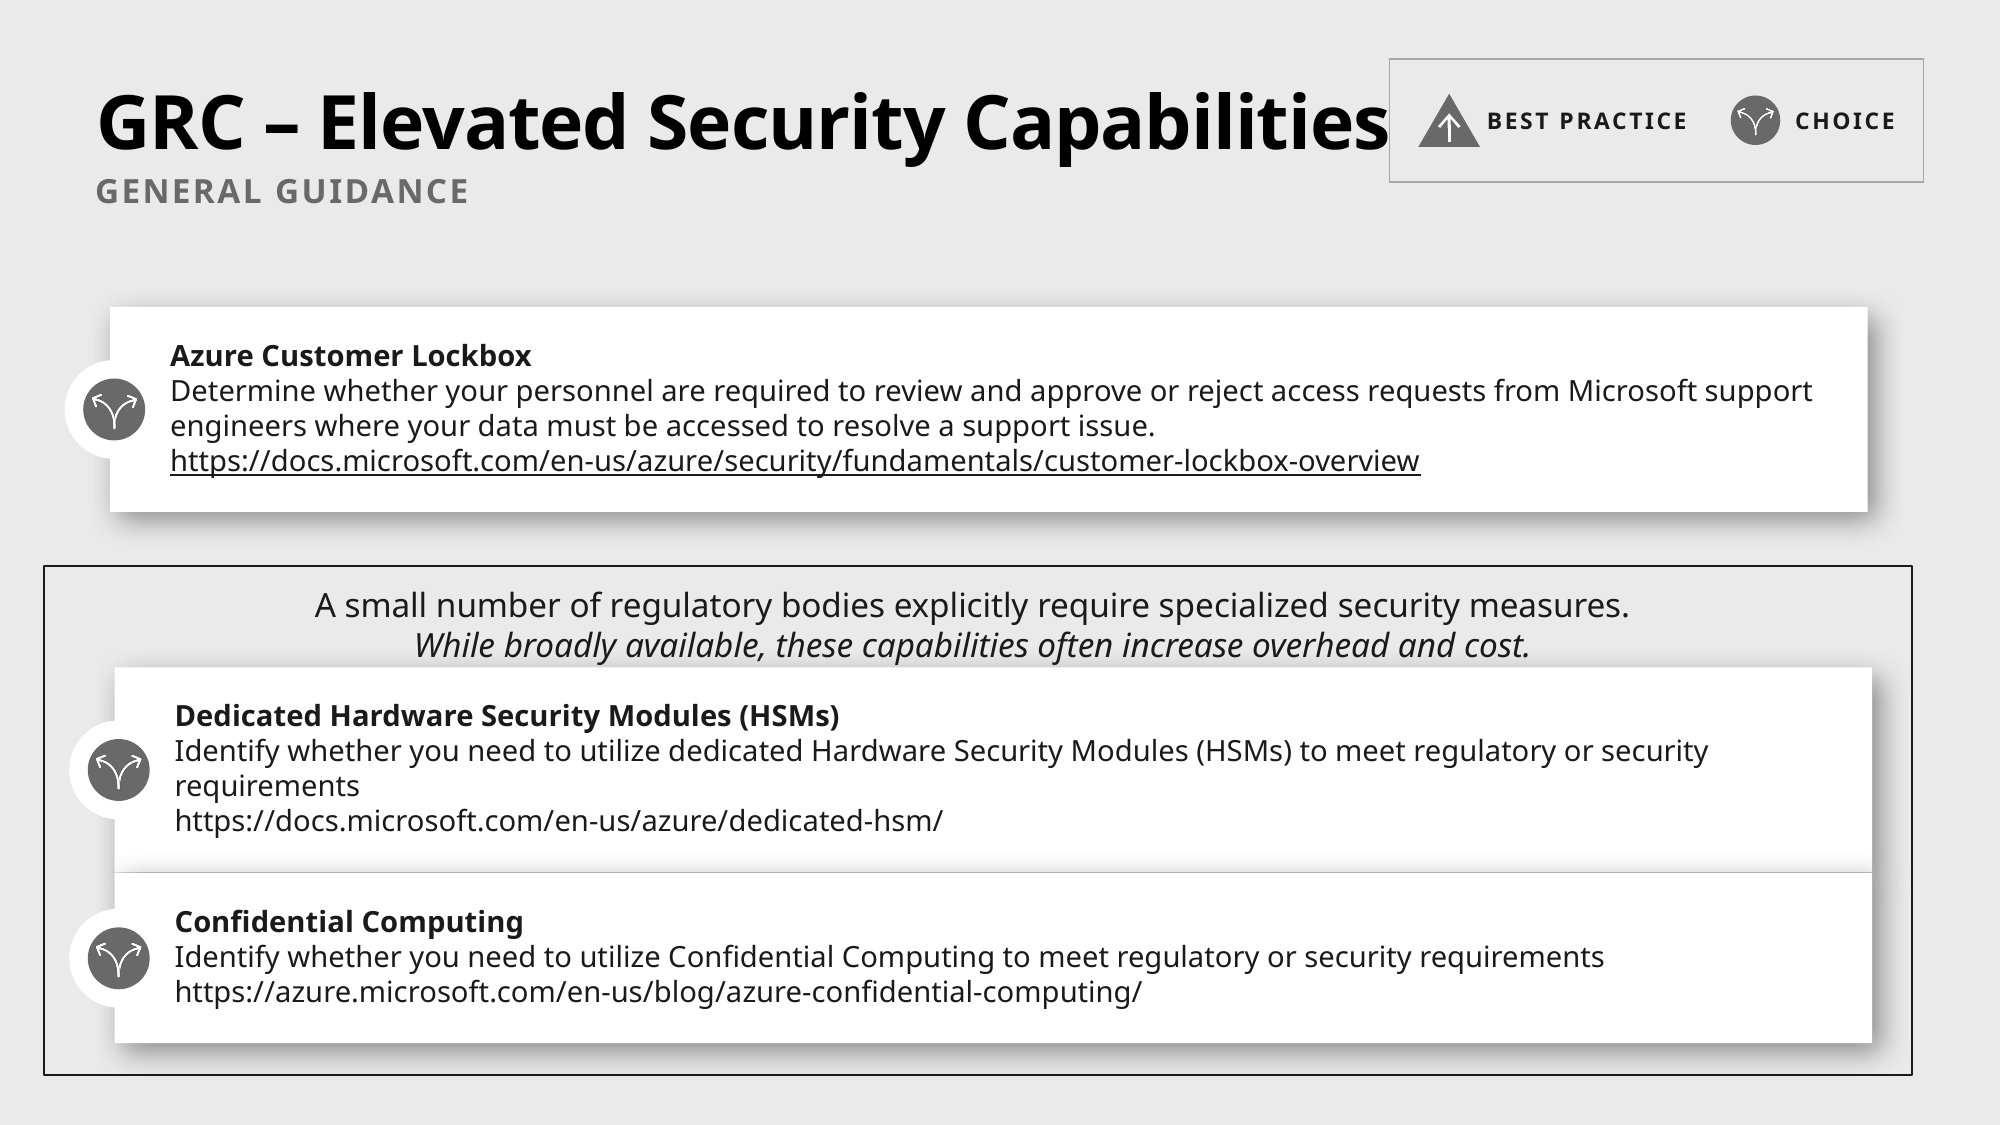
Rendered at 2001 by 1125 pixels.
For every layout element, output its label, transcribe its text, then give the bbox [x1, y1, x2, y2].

text_box [43, 565, 1913, 1076]
title GRC – Elevated Security Capabilities [96, 75, 1389, 166]
text_box General Guidance [95, 170, 469, 211]
text_box Azure Customer Lockbox Determine whether your personnel are required to review and approve or reject access requests from Microsoft support engineers where your data must be accessed to resolve a support issue. https://docs.microsoft.com/en-us/azure/security/fundamentals/customer-lockbox-overview [109, 306, 1869, 513]
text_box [64, 359, 164, 460]
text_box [1389, 58, 1927, 183]
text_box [68, 908, 169, 1008]
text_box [68, 720, 169, 820]
